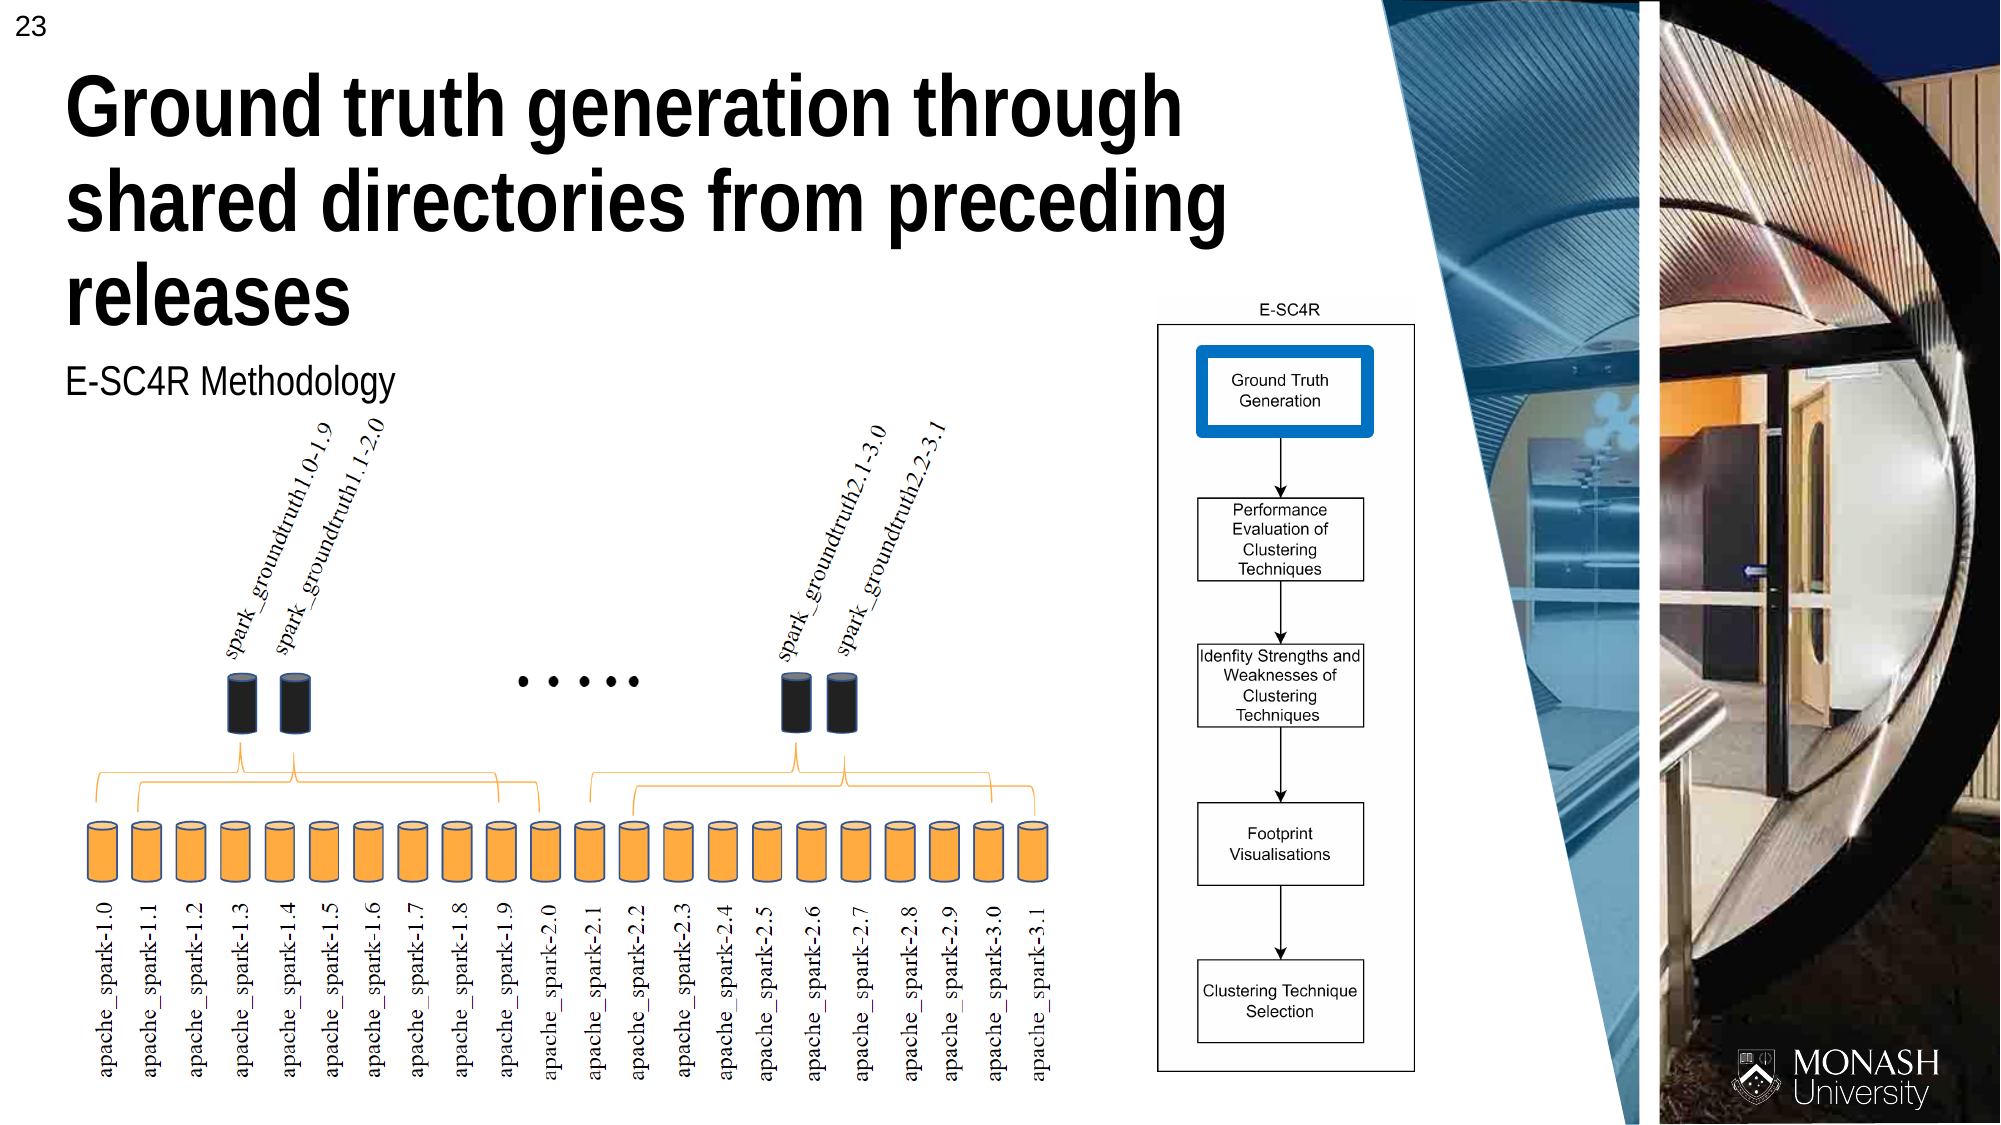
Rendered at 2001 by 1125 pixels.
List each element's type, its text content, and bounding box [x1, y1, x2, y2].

picture [1157, 295, 1416, 1072]
picture [30, 393, 1089, 1092]
list Ground truth generation through shared directories from preceding releases [50, 53, 1394, 175]
text_box E-SC4R Methodology [50, 351, 1152, 418]
picture [1383, 0, 2001, 1125]
